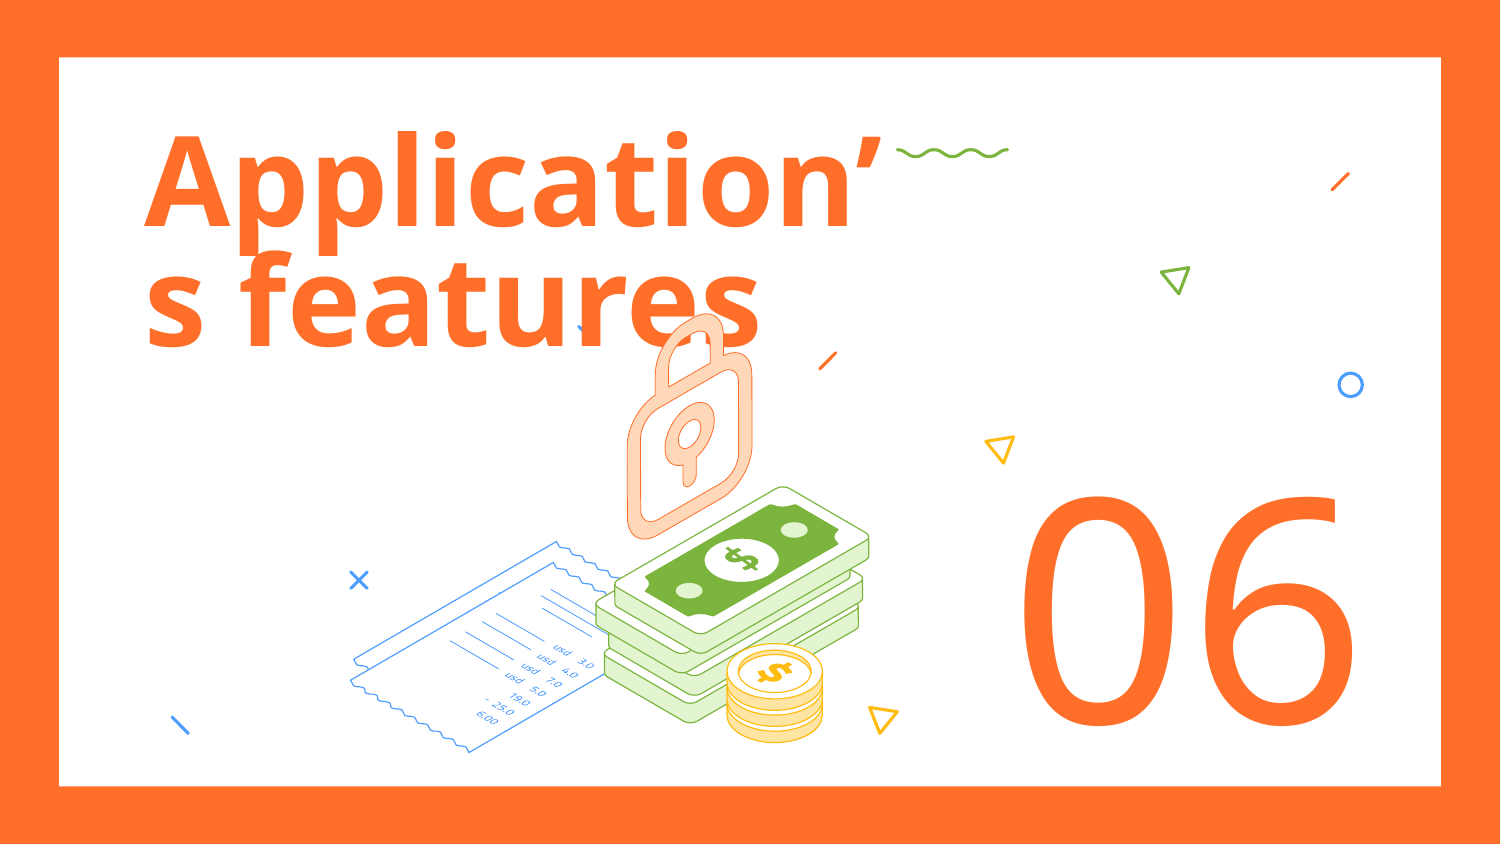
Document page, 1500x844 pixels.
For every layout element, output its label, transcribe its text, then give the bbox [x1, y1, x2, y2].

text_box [350, 313, 870, 753]
title Application’s features [129, 115, 895, 374]
title 06 [874, 442, 1382, 756]
